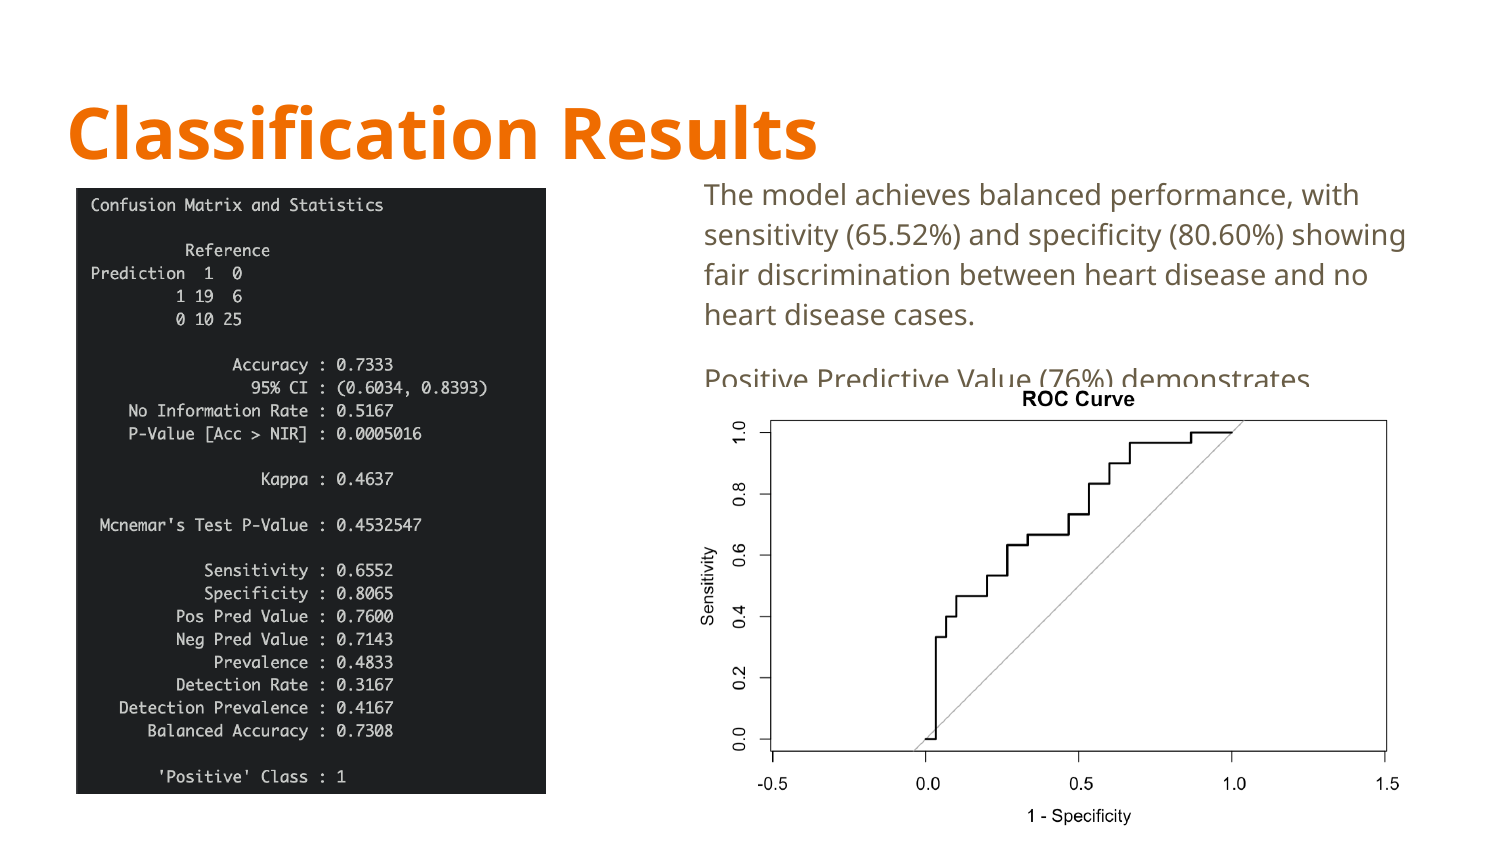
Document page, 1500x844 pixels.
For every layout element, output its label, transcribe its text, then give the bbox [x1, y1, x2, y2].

picture [688, 386, 1420, 832]
picture [75, 188, 546, 794]
title Classification Results [51, 72, 1449, 189]
list The model achieves balanced performance, with sensitivity (65.52%) and specificity (80.60%) showing fair discrimination between heart disease and no heart disease cases. Positive Predictive Value (76%) demonstrates reasonable reliability in predictions. [688, 156, 1456, 452]
